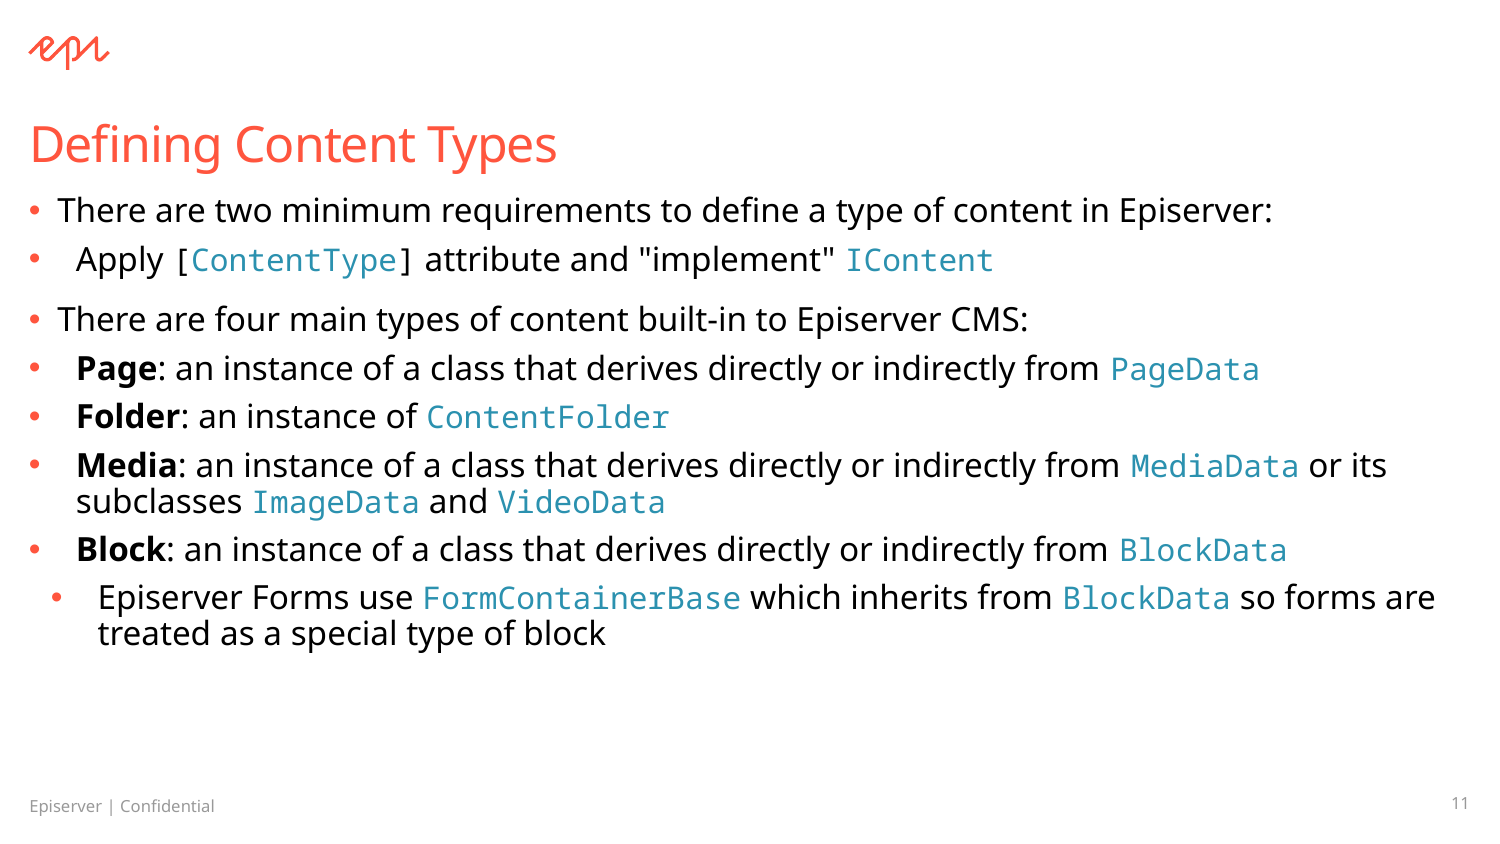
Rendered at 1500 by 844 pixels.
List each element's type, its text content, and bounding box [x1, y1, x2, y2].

list There are two minimum requirements to define a type of content in Episerver: Apply [ContentType] attribute and "implement" IContent There are four main types of content built-in to Episerver CMS: Page: an instance of a class that derives directly or indirectly from PageData Folder: an instance of ContentFolder Media: an instance of a class that derives directly or indirectly from MediaData or its subclasses ImageData and VideoData Block: an instance of a class that derives directly or indirectly from BlockData Episerver Forms use FormContainerBase which inherits from BlockData so forms are treated as a special type of block [28, 193, 1471, 769]
picture [28, 36, 110, 70]
title Defining Content Types [29, 108, 1471, 172]
slide_number 11 [1292, 798, 1471, 817]
